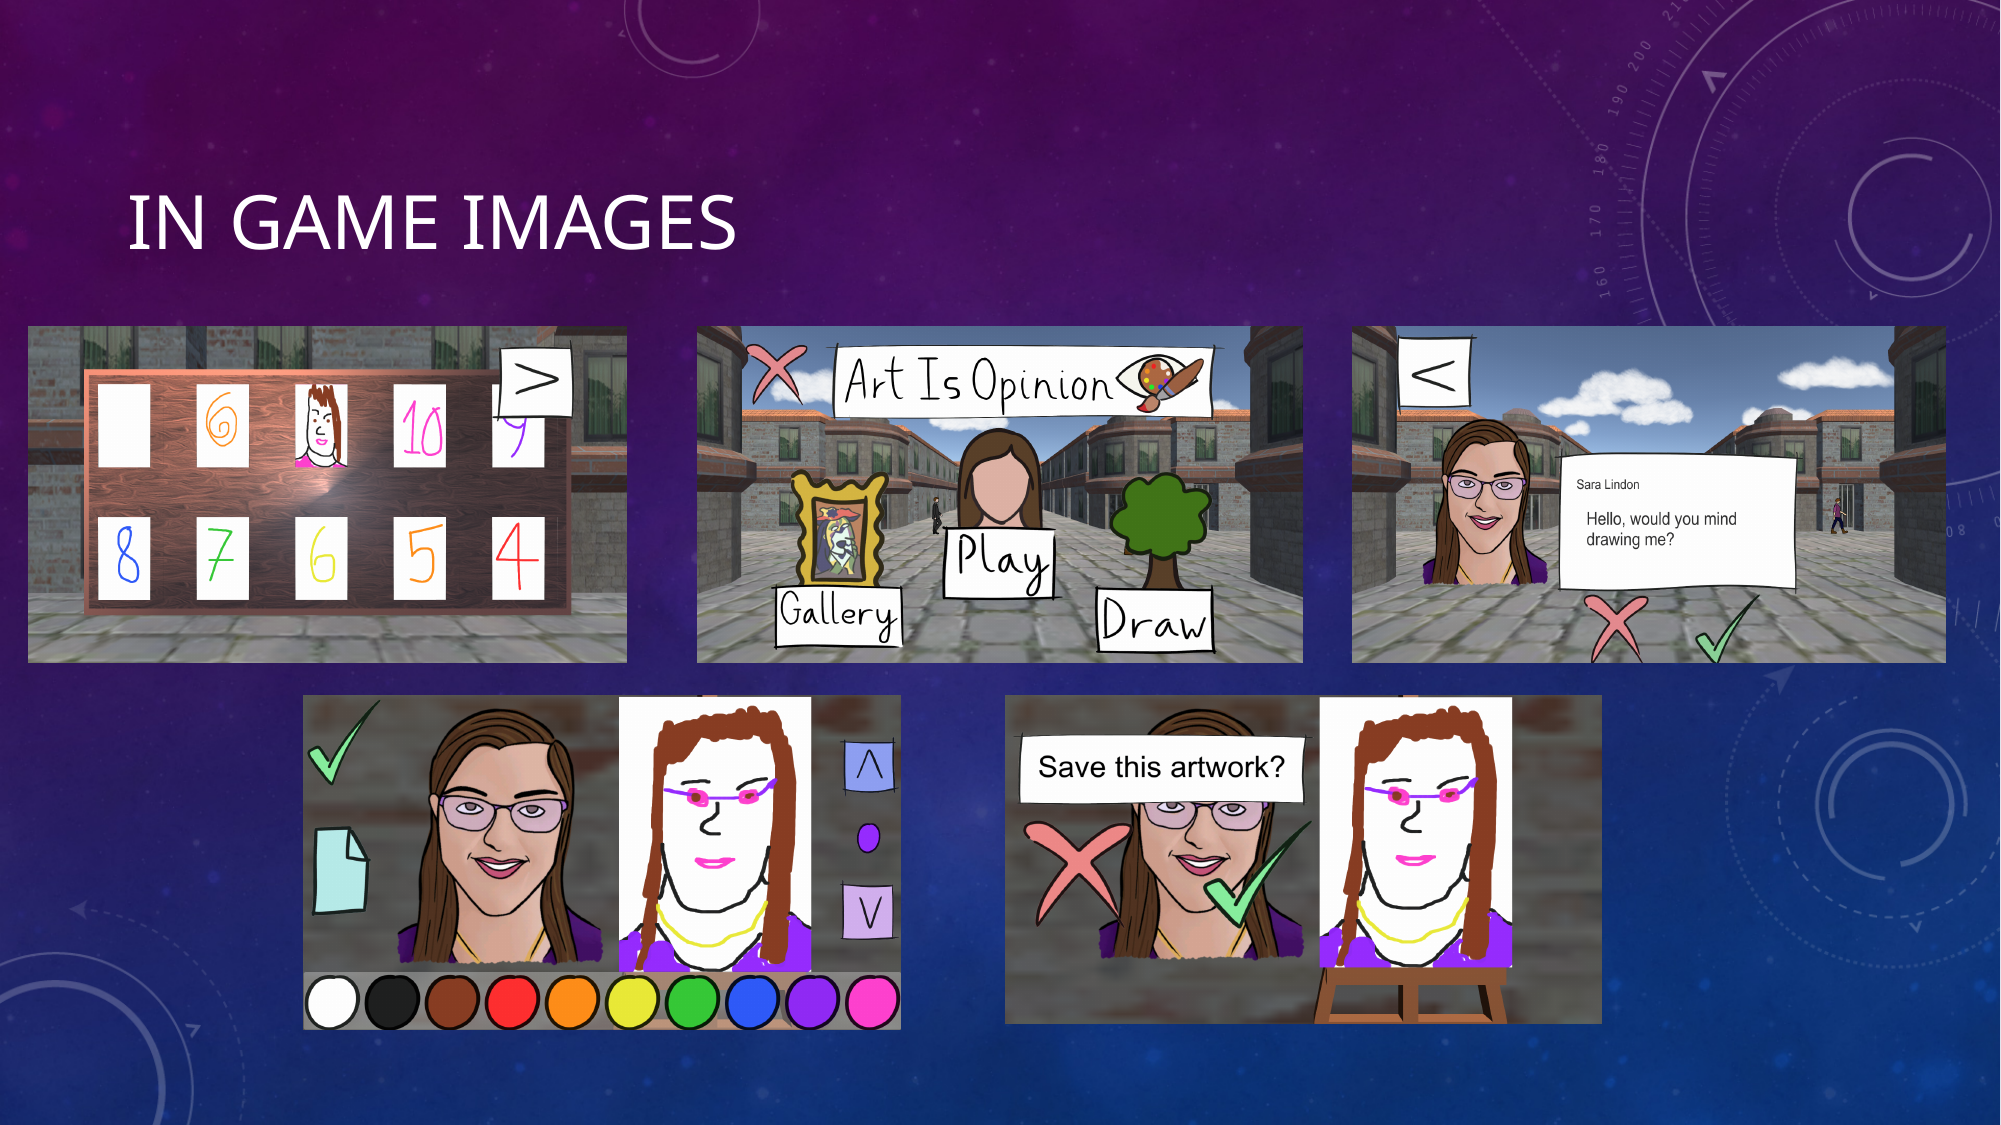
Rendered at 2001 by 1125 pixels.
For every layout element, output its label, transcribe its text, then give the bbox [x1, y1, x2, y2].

title In Game images [112, 99, 1775, 339]
picture [0, 0, 2001, 1125]
